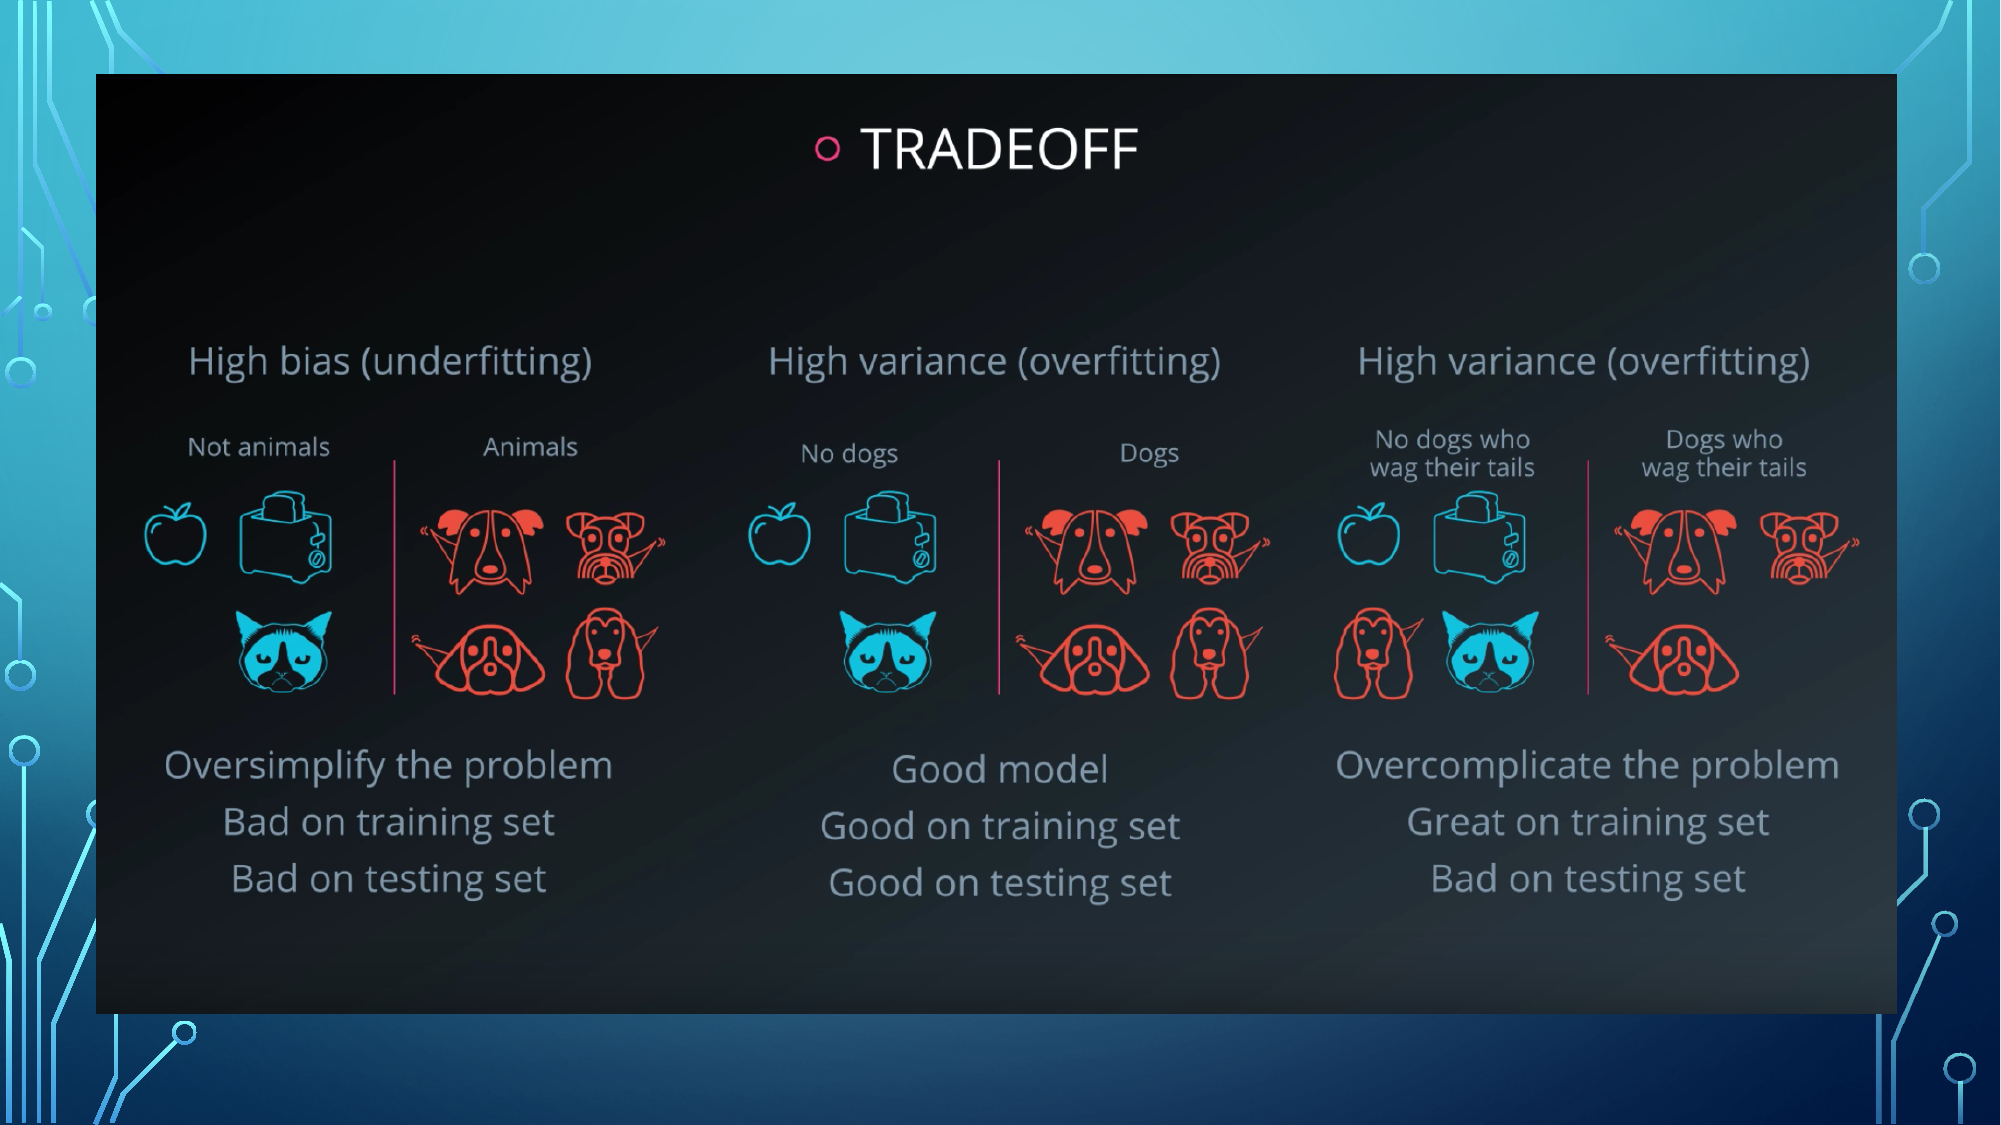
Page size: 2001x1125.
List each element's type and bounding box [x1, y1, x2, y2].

picture [96, 74, 1897, 1015]
